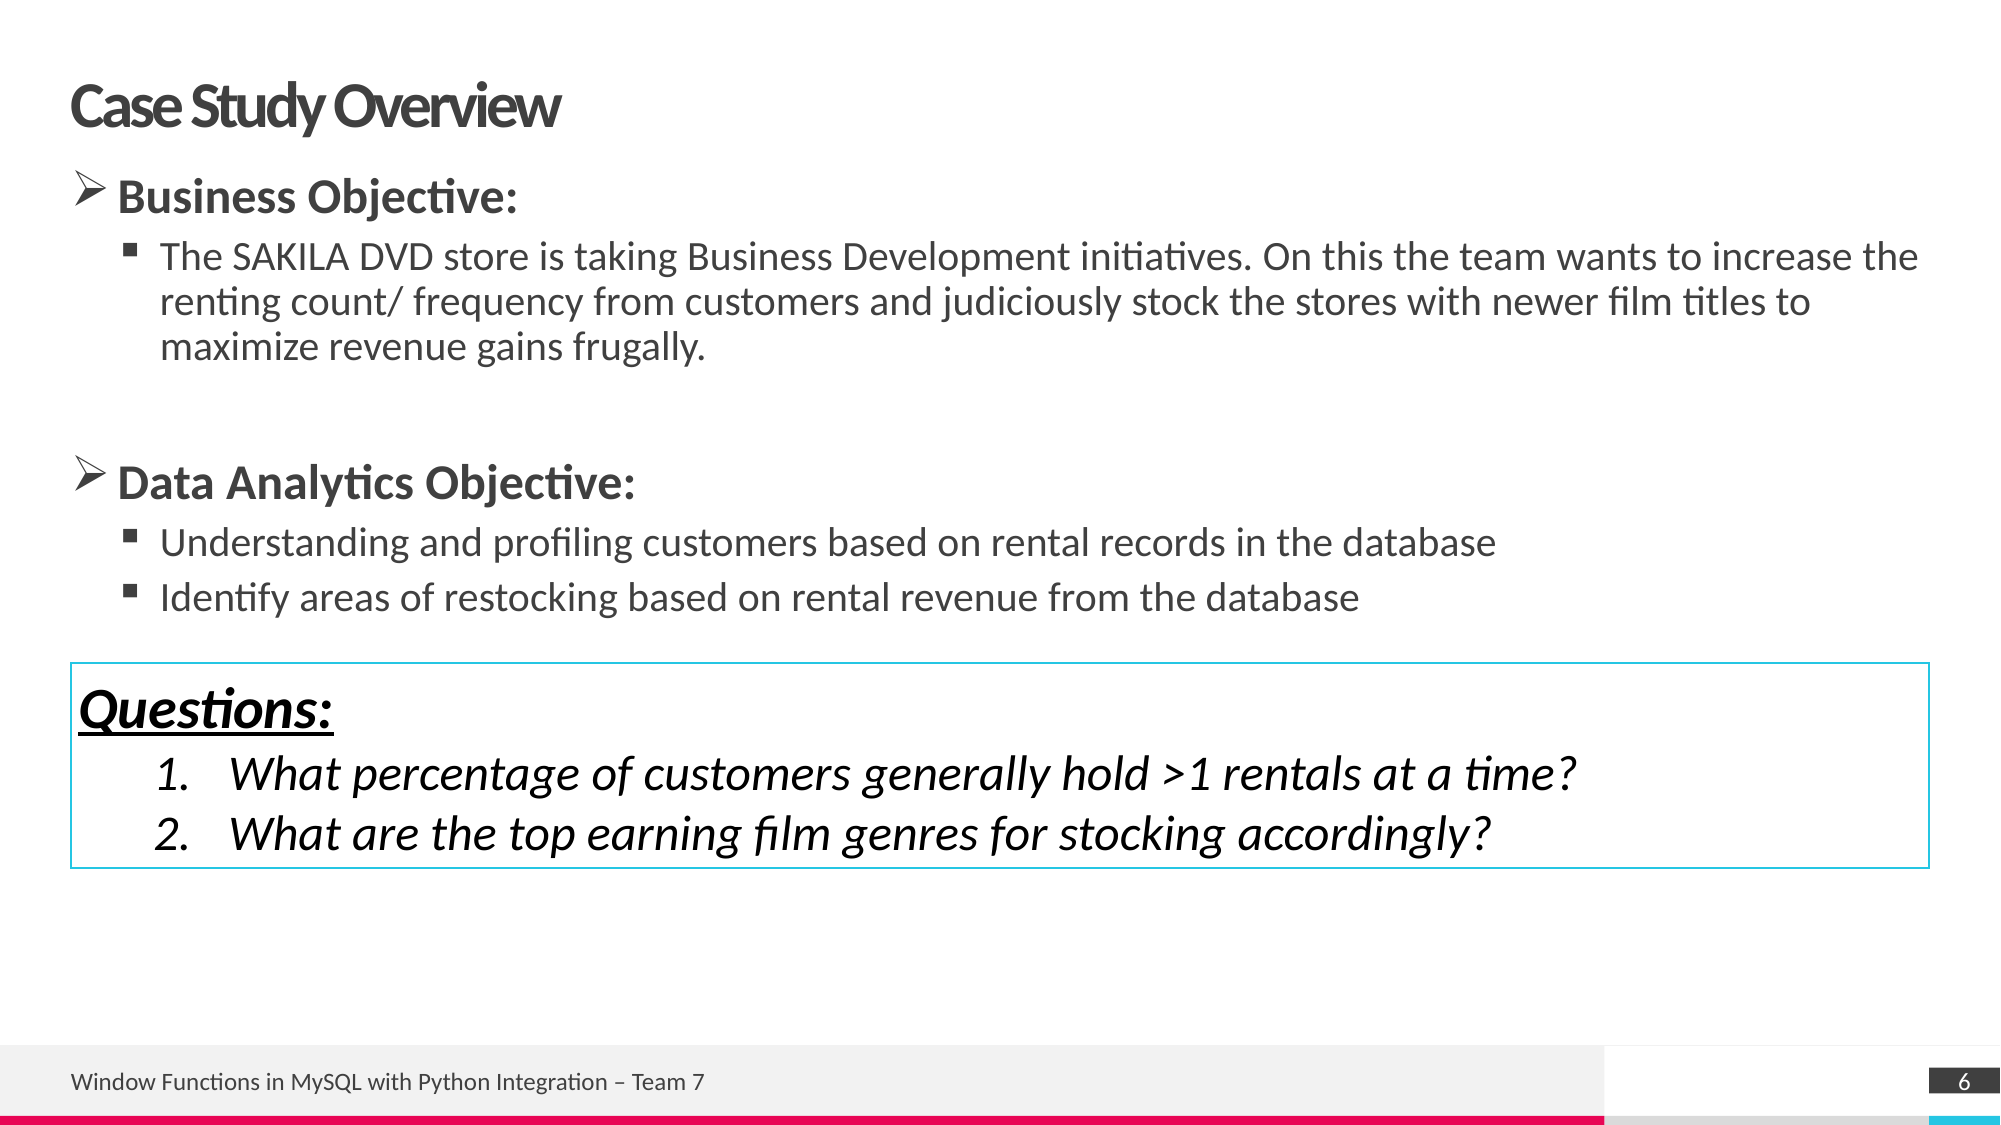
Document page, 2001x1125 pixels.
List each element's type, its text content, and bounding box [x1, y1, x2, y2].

title Case Study Overview [70, 70, 1930, 143]
text_box Window Functions in MySQL with Python Integration – Team 7 [70, 1065, 1000, 1096]
slide_number 6 [1928, 1067, 2000, 1094]
text_box Questions: What percentage of customers generally hold >1 rentals at a time? What are the top earning film genres for stocking accordingly? [70, 662, 1930, 868]
list Business Objective: The SAKILA DVD store is taking Business Development initiatives. On this the team wants to increase the renting count/ frequency from customers and judiciously stock the stores with newer film titles to maximize revenue gains frugally. Data Analytics Objective: Understanding and profiling customers based on rental records in the database Identify areas of restocking based on rental revenue from the database [70, 169, 1930, 635]
